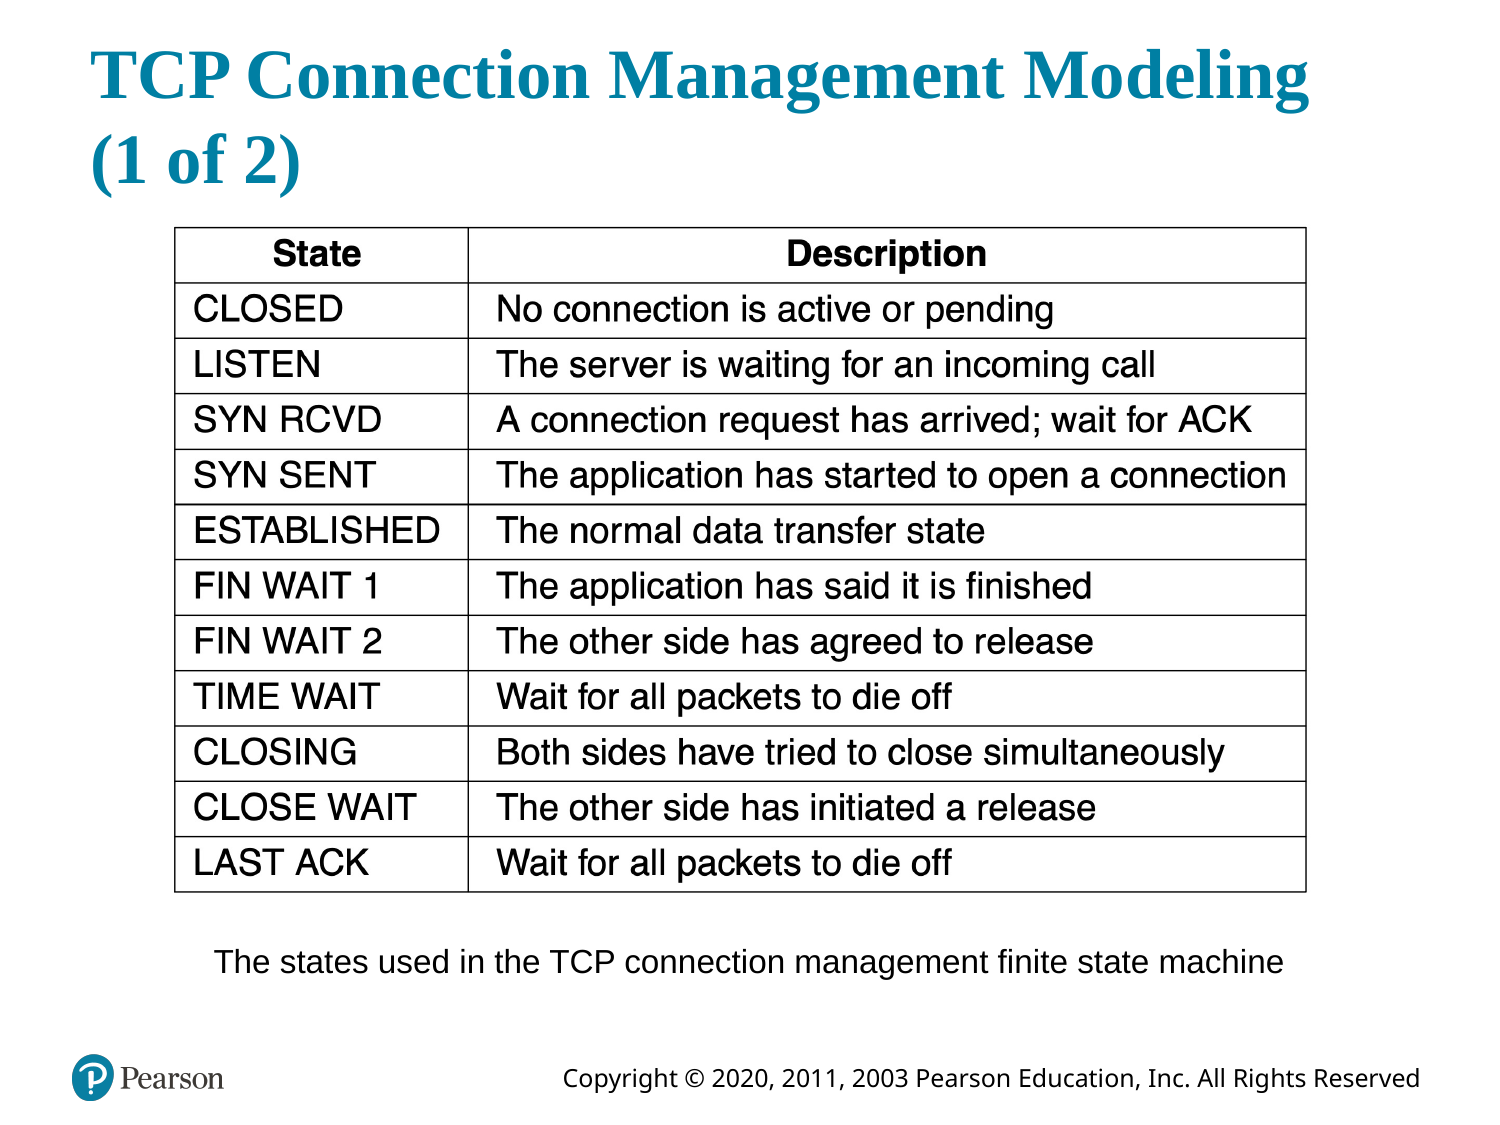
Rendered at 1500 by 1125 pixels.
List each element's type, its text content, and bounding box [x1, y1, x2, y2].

picture [153, 203, 1347, 922]
list The states used in the TCP connection management finite state machine [75, 918, 1425, 996]
picture [80, 1063, 106, 1088]
picture [98, 1054, 224, 1101]
title TCP Connection Management Modeling (1 of 2) [75, 37, 1425, 213]
picture [72, 1054, 88, 1070]
picture [72, 1087, 83, 1101]
